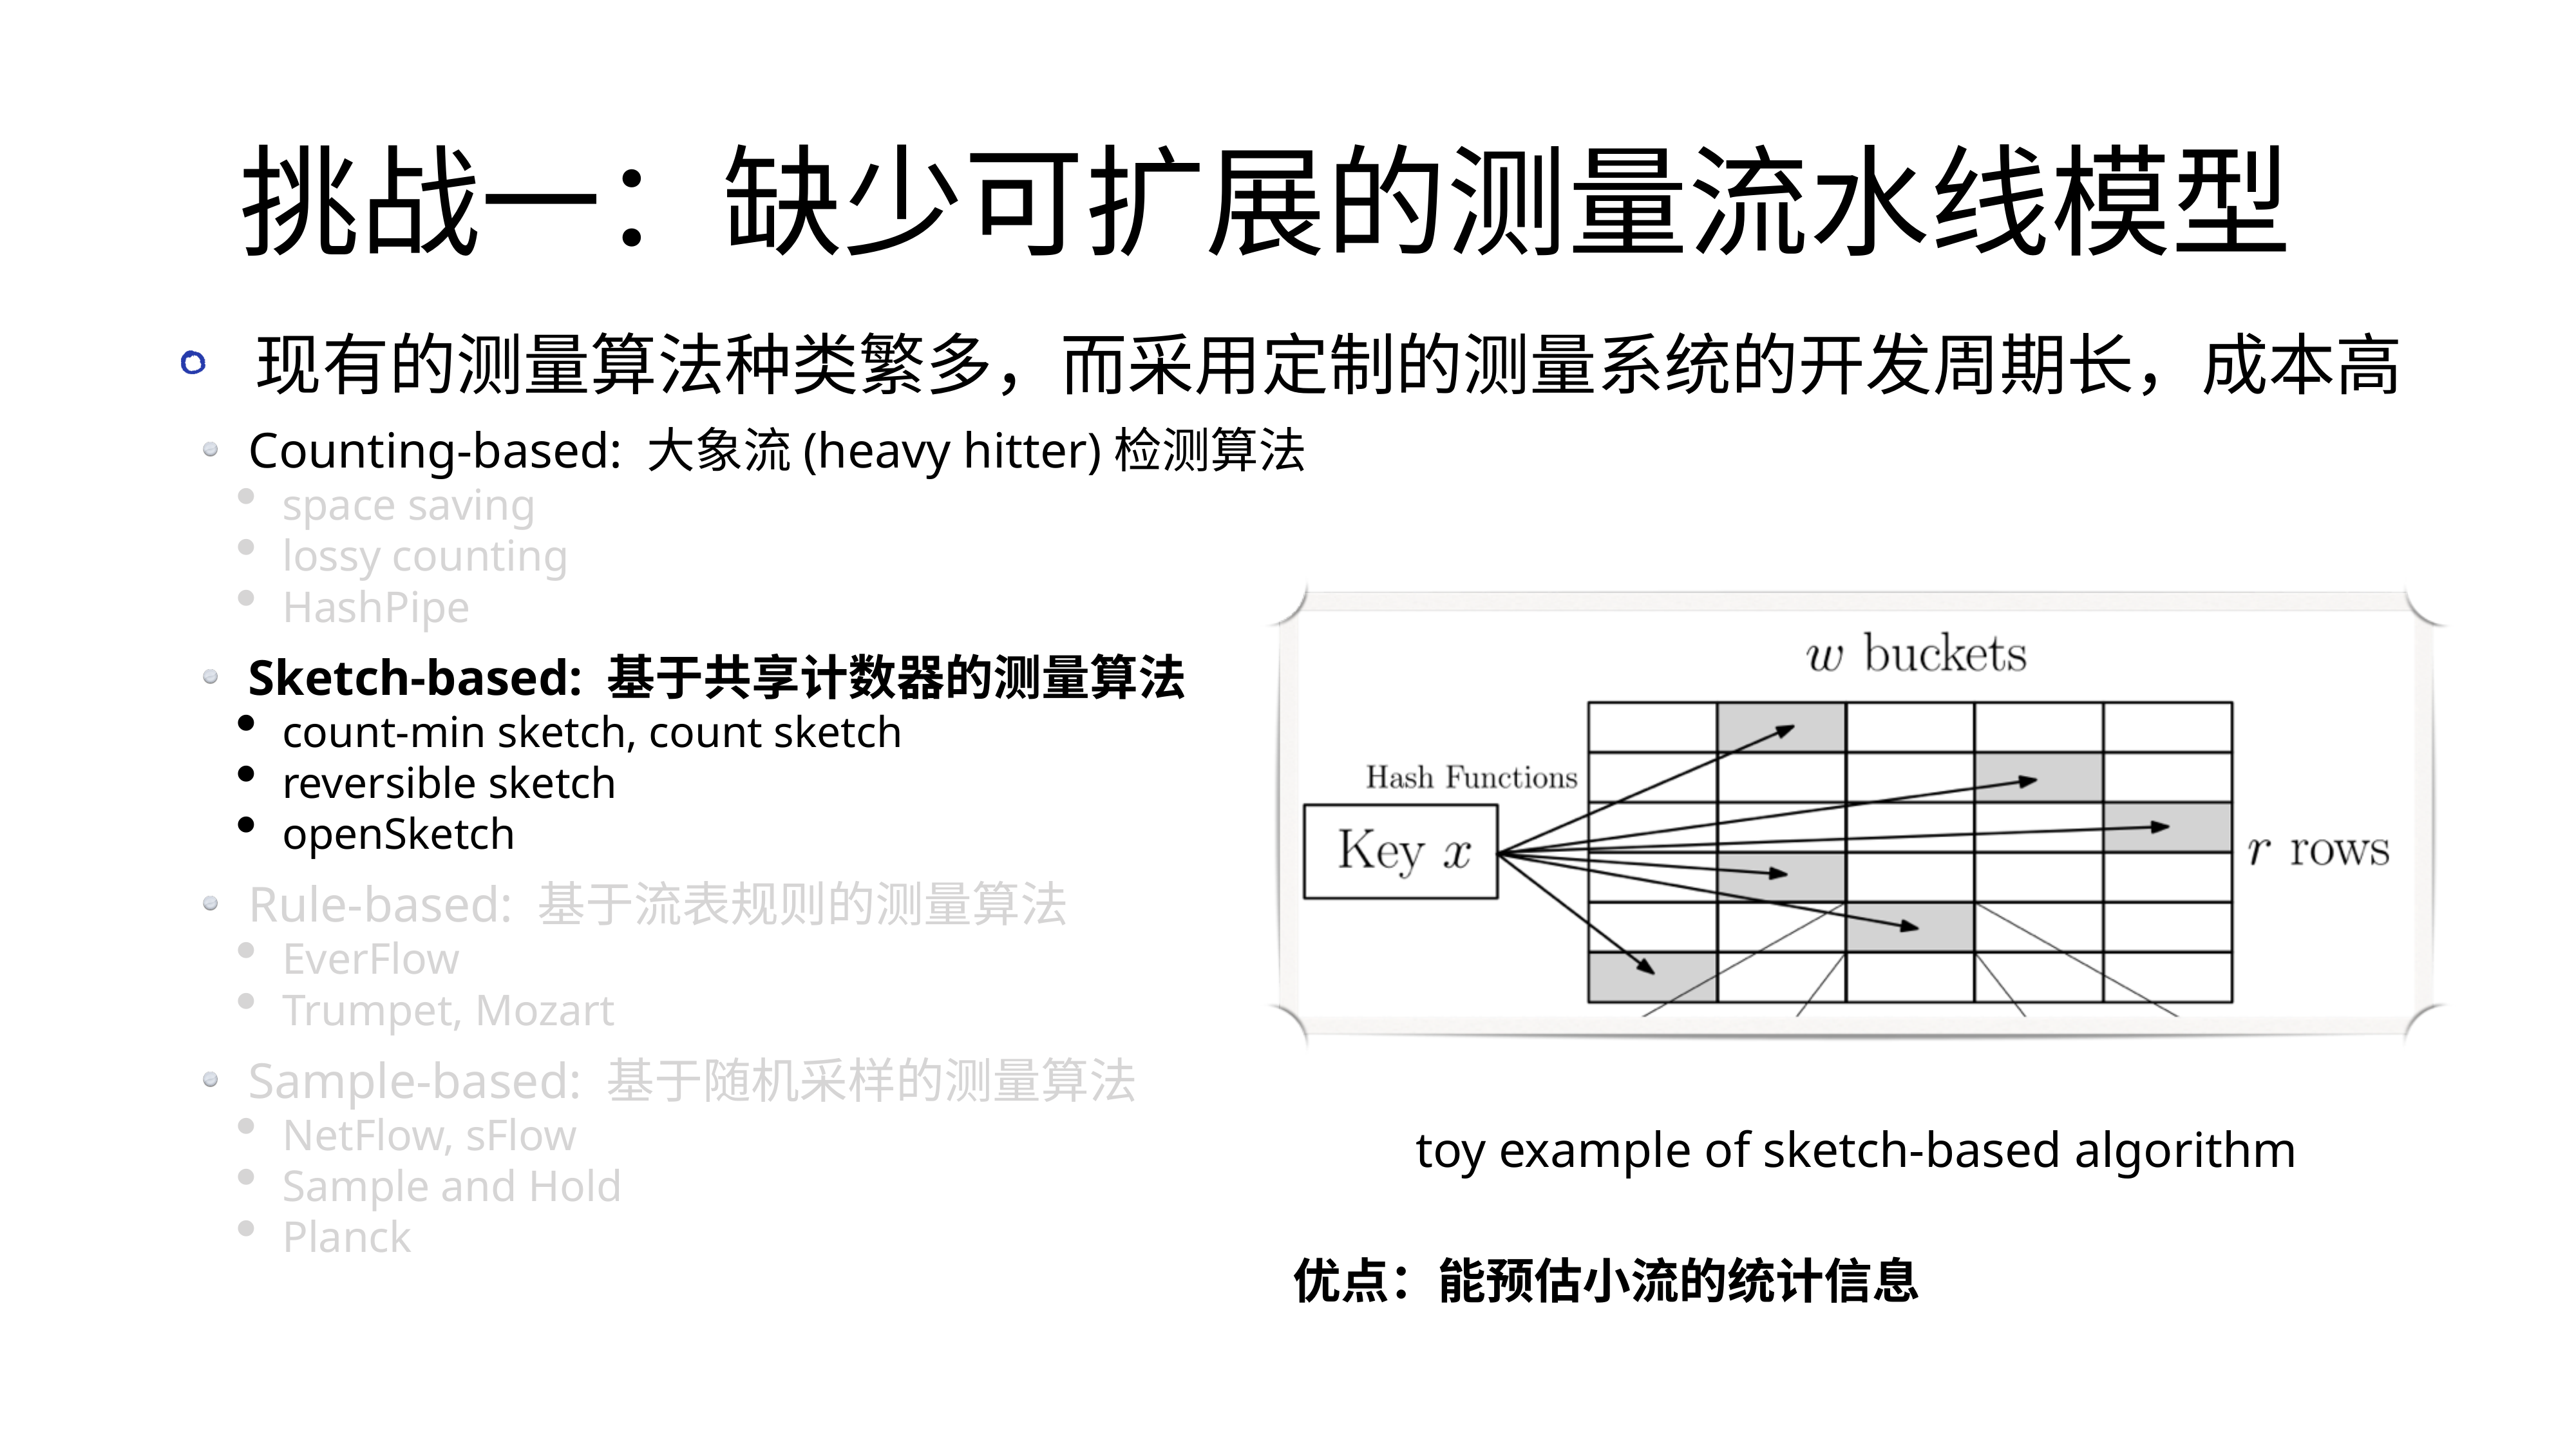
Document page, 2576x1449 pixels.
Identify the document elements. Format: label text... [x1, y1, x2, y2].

picture [202, 894, 219, 911]
title 挑战一：缺少可扩展的测量流水线模型 [68, 37, 2463, 359]
picture [202, 667, 219, 685]
picture [1258, 573, 2456, 1058]
list Counting-based: 大象流(heavy hitter)检测算法 space saving lossy counting HashPipe Sketch-based: 基于共享计数器的测量算法 count-min sketch, count sketch reversible sketch openSketch Rule-based: 基于流表规则的测量算法 EverFlow Trumpet, Mozart Sample-based: 基于随机采样的测量算法 NetFlow, sFlow Sample and Hold Planck [194, 412, 1492, 1320]
text_box 优点：能预估小流的统计信息 [1285, 1242, 1928, 1316]
picture [181, 350, 205, 374]
picture [202, 440, 219, 457]
text_box 现有的测量算法种类繁多，而采用定制的测量系统的开发周期长，成本高 [174, 314, 2411, 410]
picture [202, 1070, 219, 1088]
text_box toy example of sketch-based algorithm [1383, 1111, 2331, 1184]
